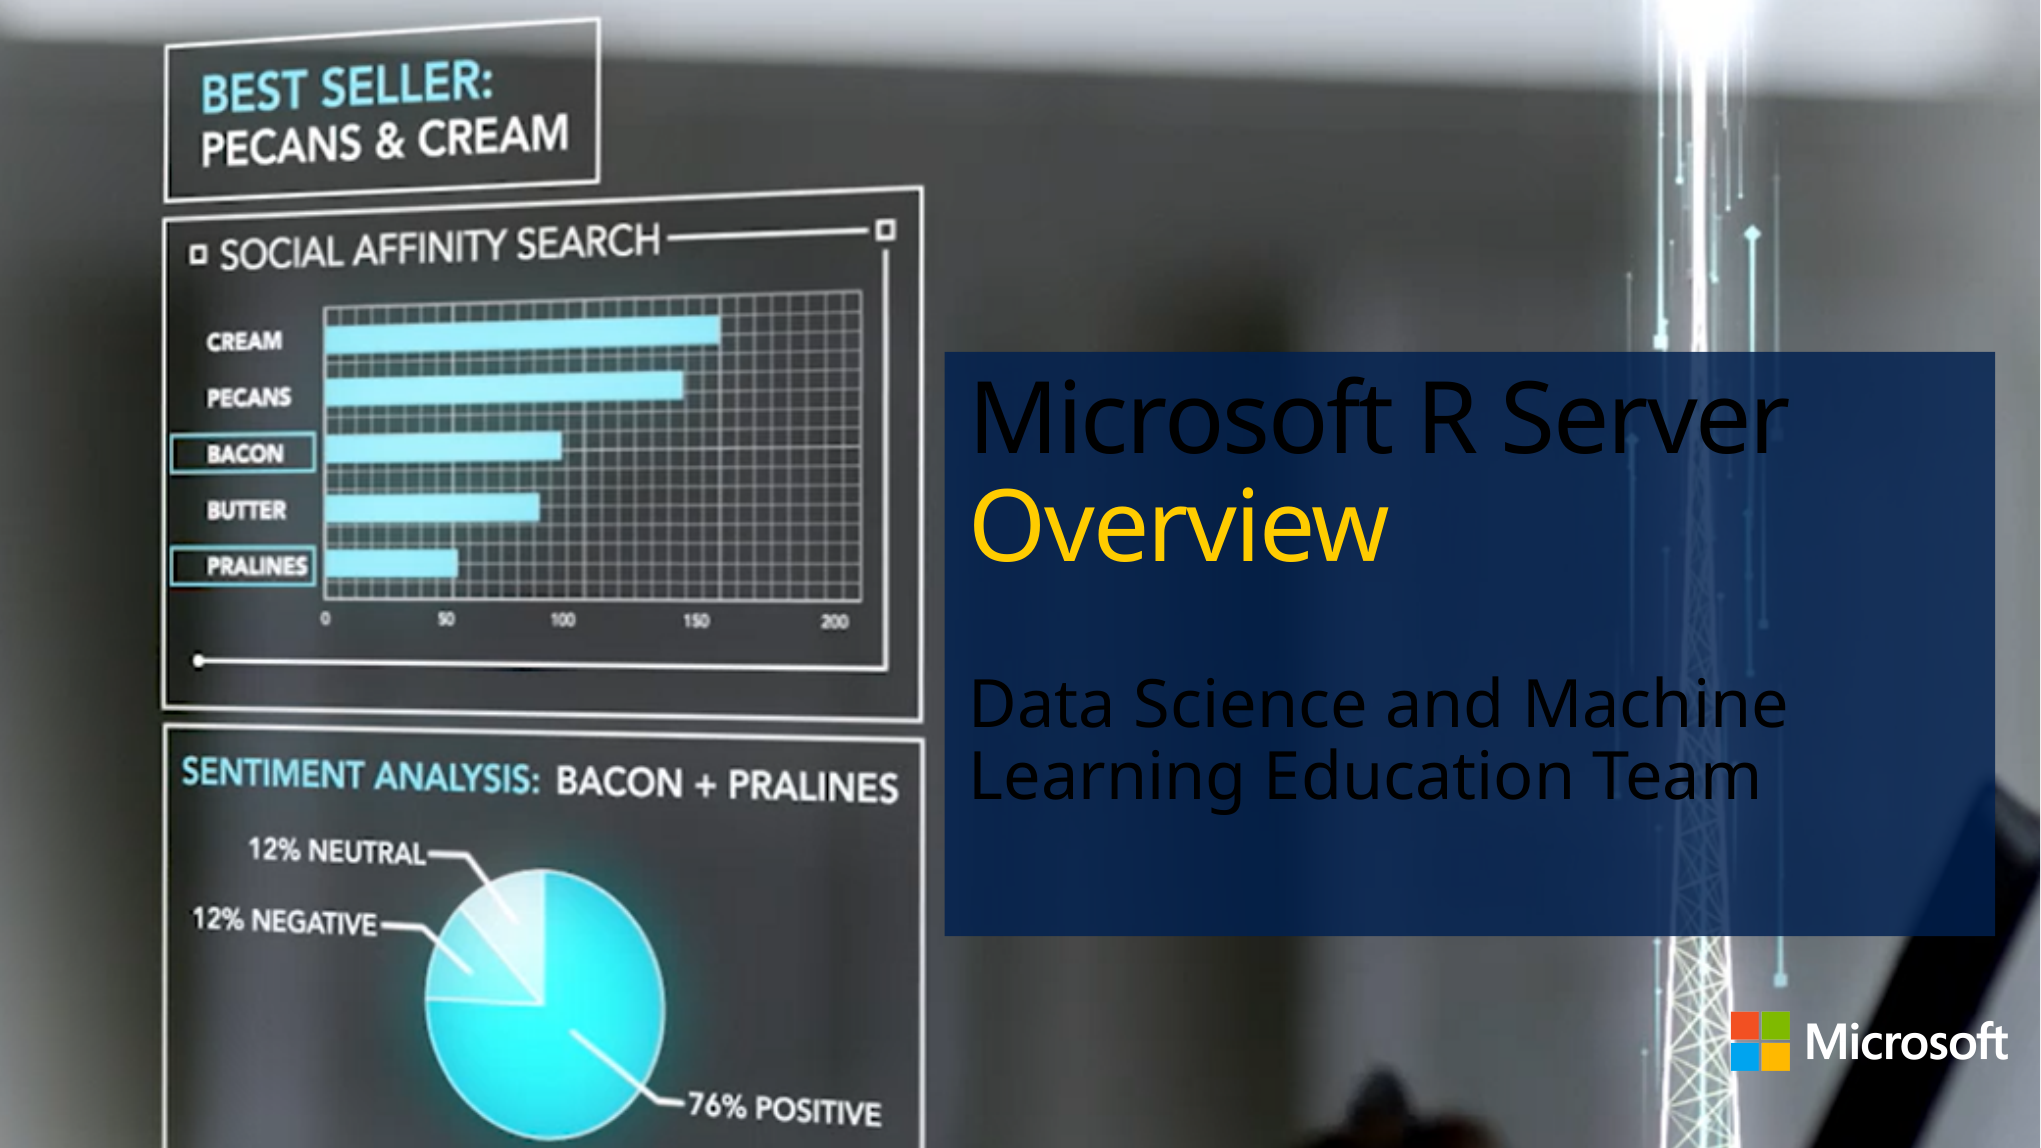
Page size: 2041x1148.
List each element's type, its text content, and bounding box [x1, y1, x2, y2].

title Microsoft R Server Overview [945, 351, 1996, 652]
list Data Science and Machine Learning Education Team [944, 651, 1995, 937]
picture [0, 0, 2041, 1148]
